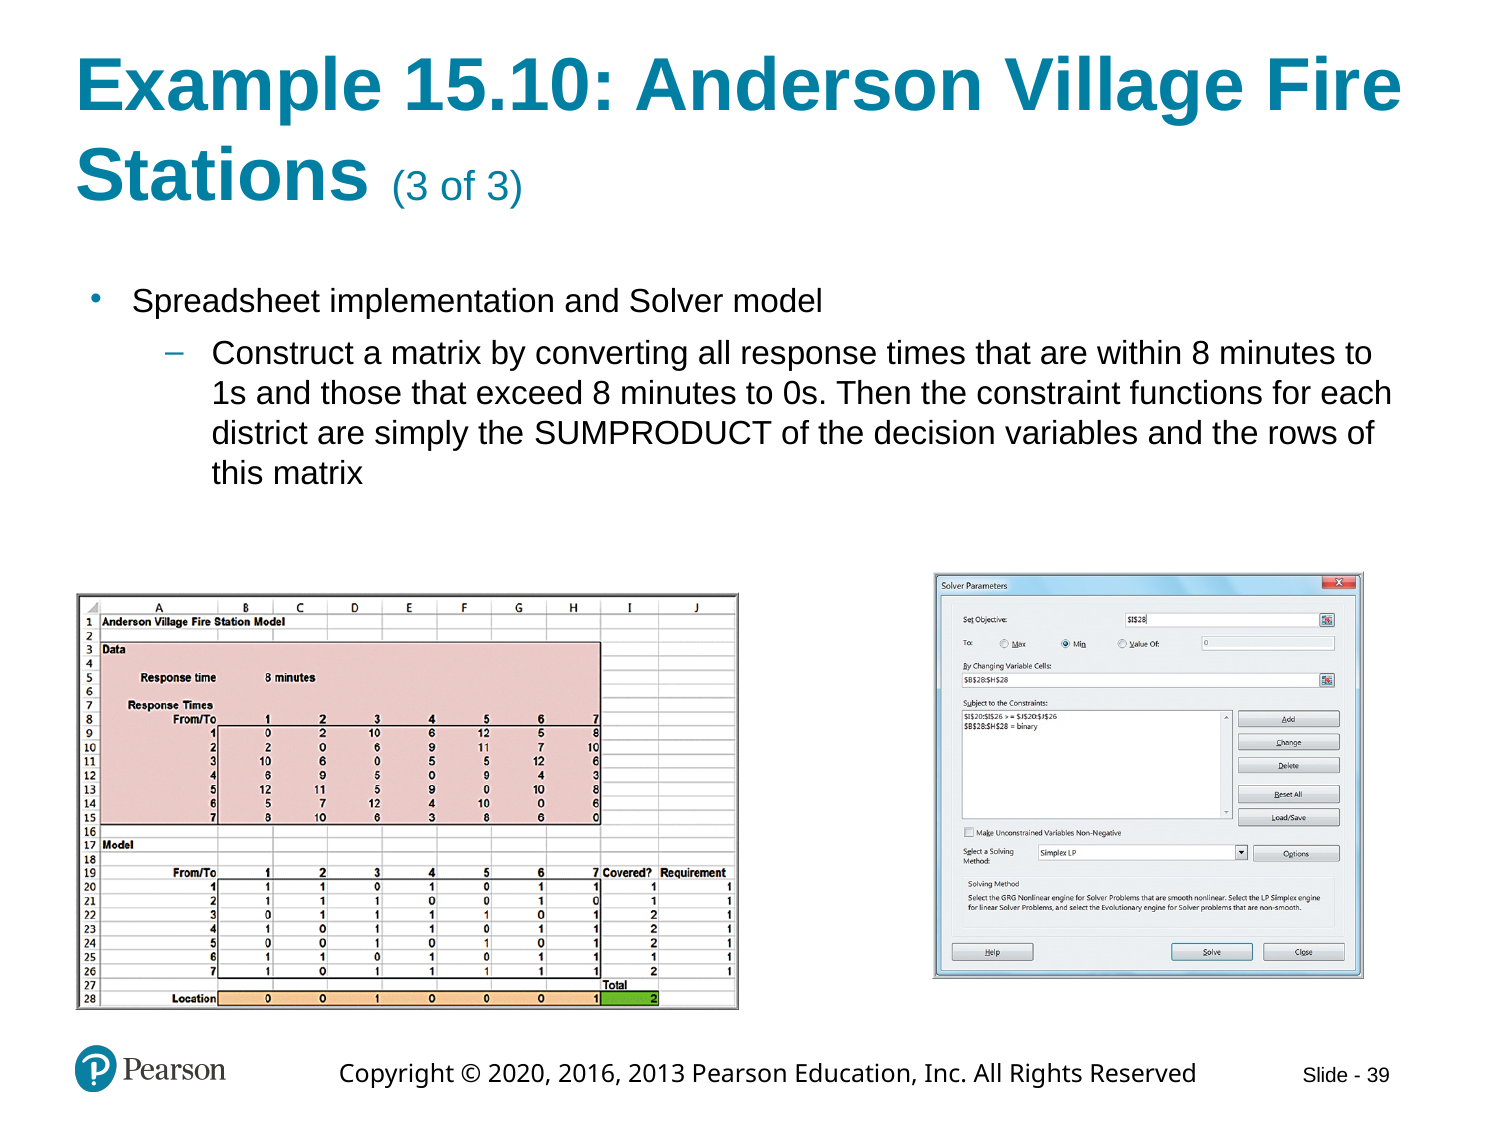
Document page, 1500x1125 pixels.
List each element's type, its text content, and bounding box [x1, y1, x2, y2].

picture [931, 571, 1364, 979]
title Example 15.10: Anderson Village Fire Stations (3 of 3) [75, 35, 1432, 216]
list Spreadsheet implementation and Solver model Construct a matrix by converting all response times that are within 8 minutes to 1s and those that exceed 8 minutes to 0s. Then the constraint functions for each district are simply the SUMPRODUCT of the decision variables and the rows of this matrix [75, 263, 1432, 525]
picture [74, 591, 739, 1010]
picture [75, 1078, 86, 1092]
picture [75, 1045, 90, 1061]
picture [101, 1045, 226, 1092]
picture [83, 1054, 109, 1079]
